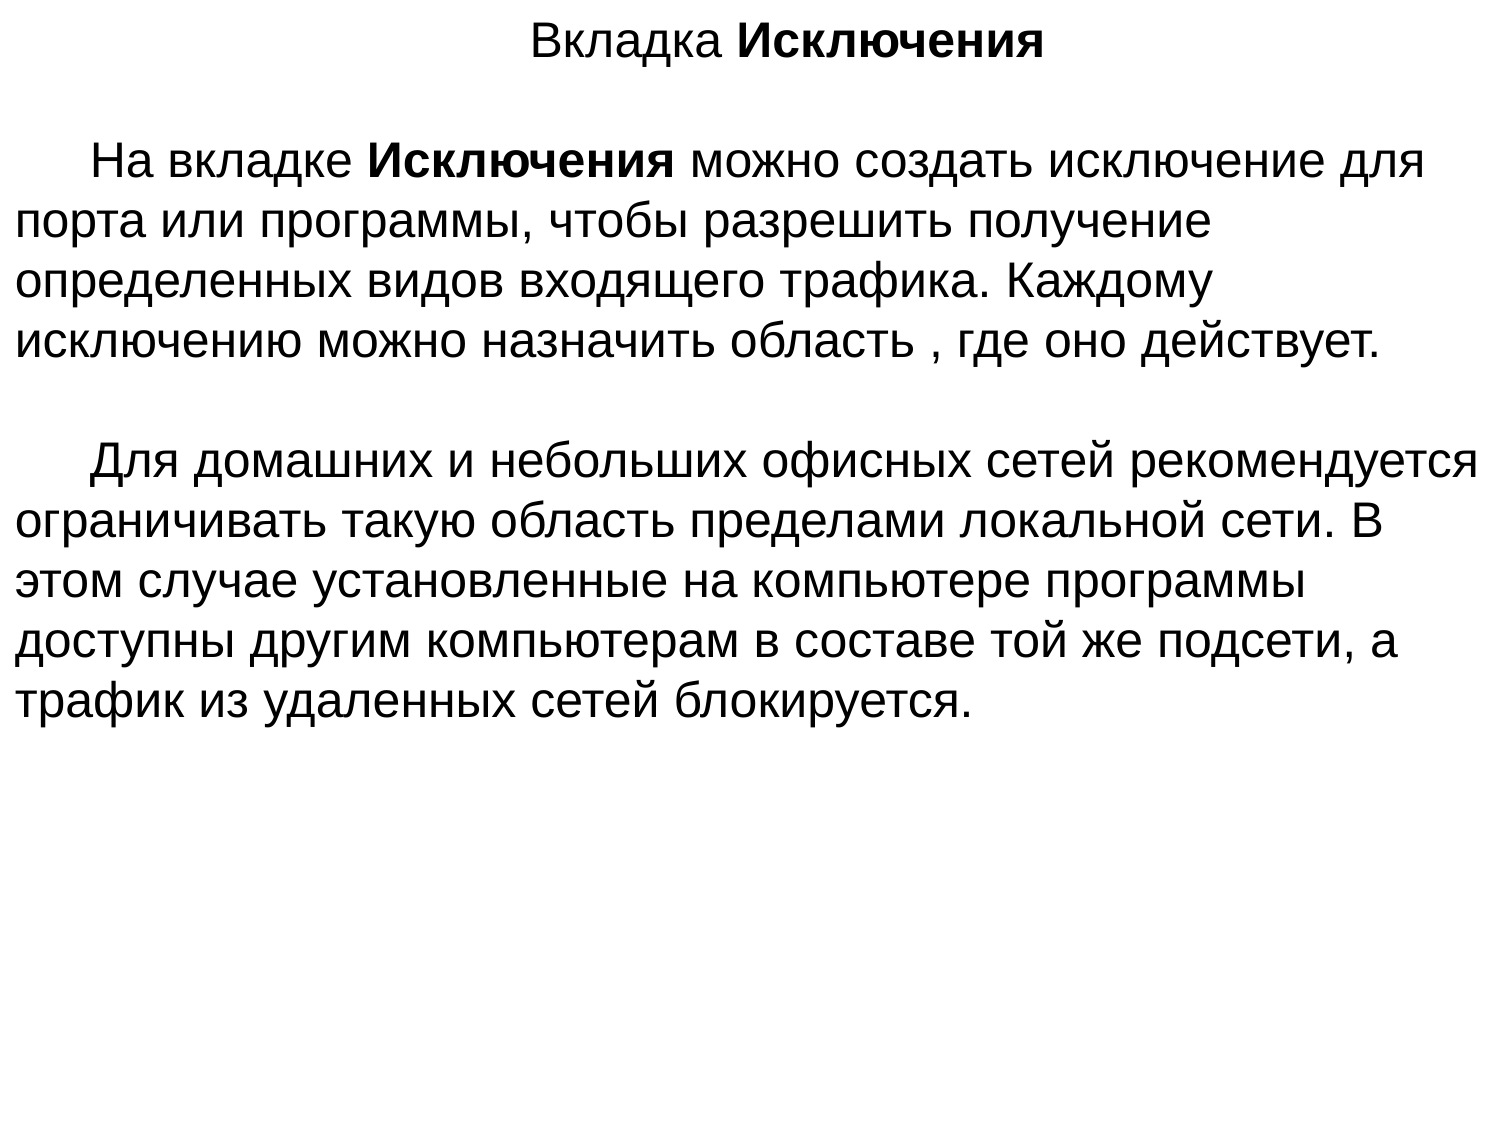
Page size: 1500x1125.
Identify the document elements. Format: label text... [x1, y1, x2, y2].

text_box Вкладка Исключения На вкладке Исключения можно создать исключение для порта или программы, чтобы разрешить получение определенных видов входящего трафика. Каждому исключению можно назначить область , где оно действует. Для домашних и небольших офисных сетей рекомендуется ограничивать такую область пределами локальной сети. В этом случае установленные на компьютере программы доступны другим компьютерам в составе той же подсети, а трафик из удаленных сетей блокируется. [0, 0, 1500, 1035]
